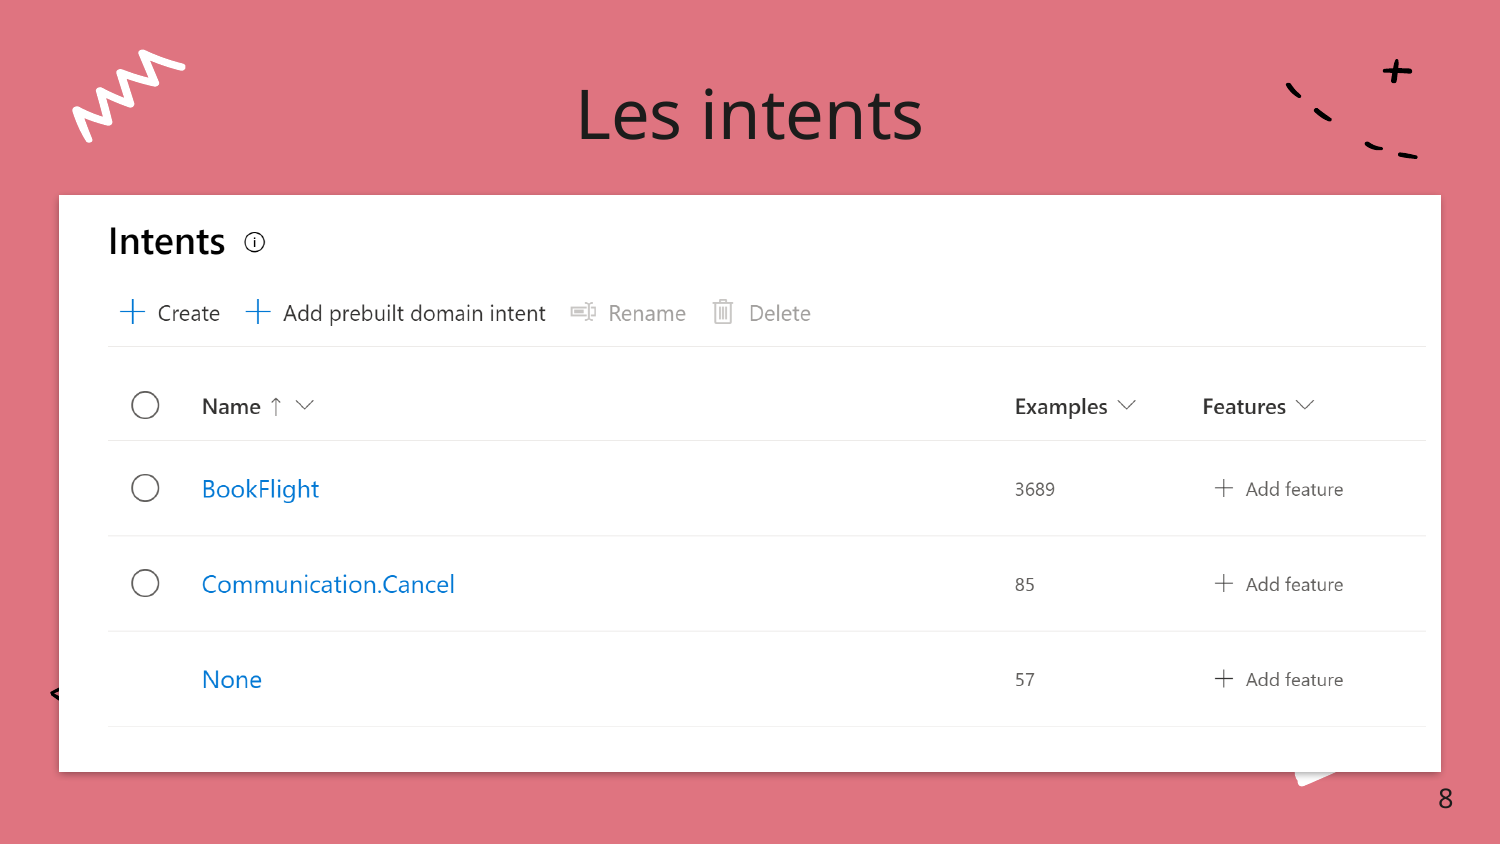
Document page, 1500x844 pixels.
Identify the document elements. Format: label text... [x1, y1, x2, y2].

slide_number 8 [1378, 766, 1469, 832]
picture [73, 209, 1427, 758]
title Les intents [118, 55, 1382, 144]
